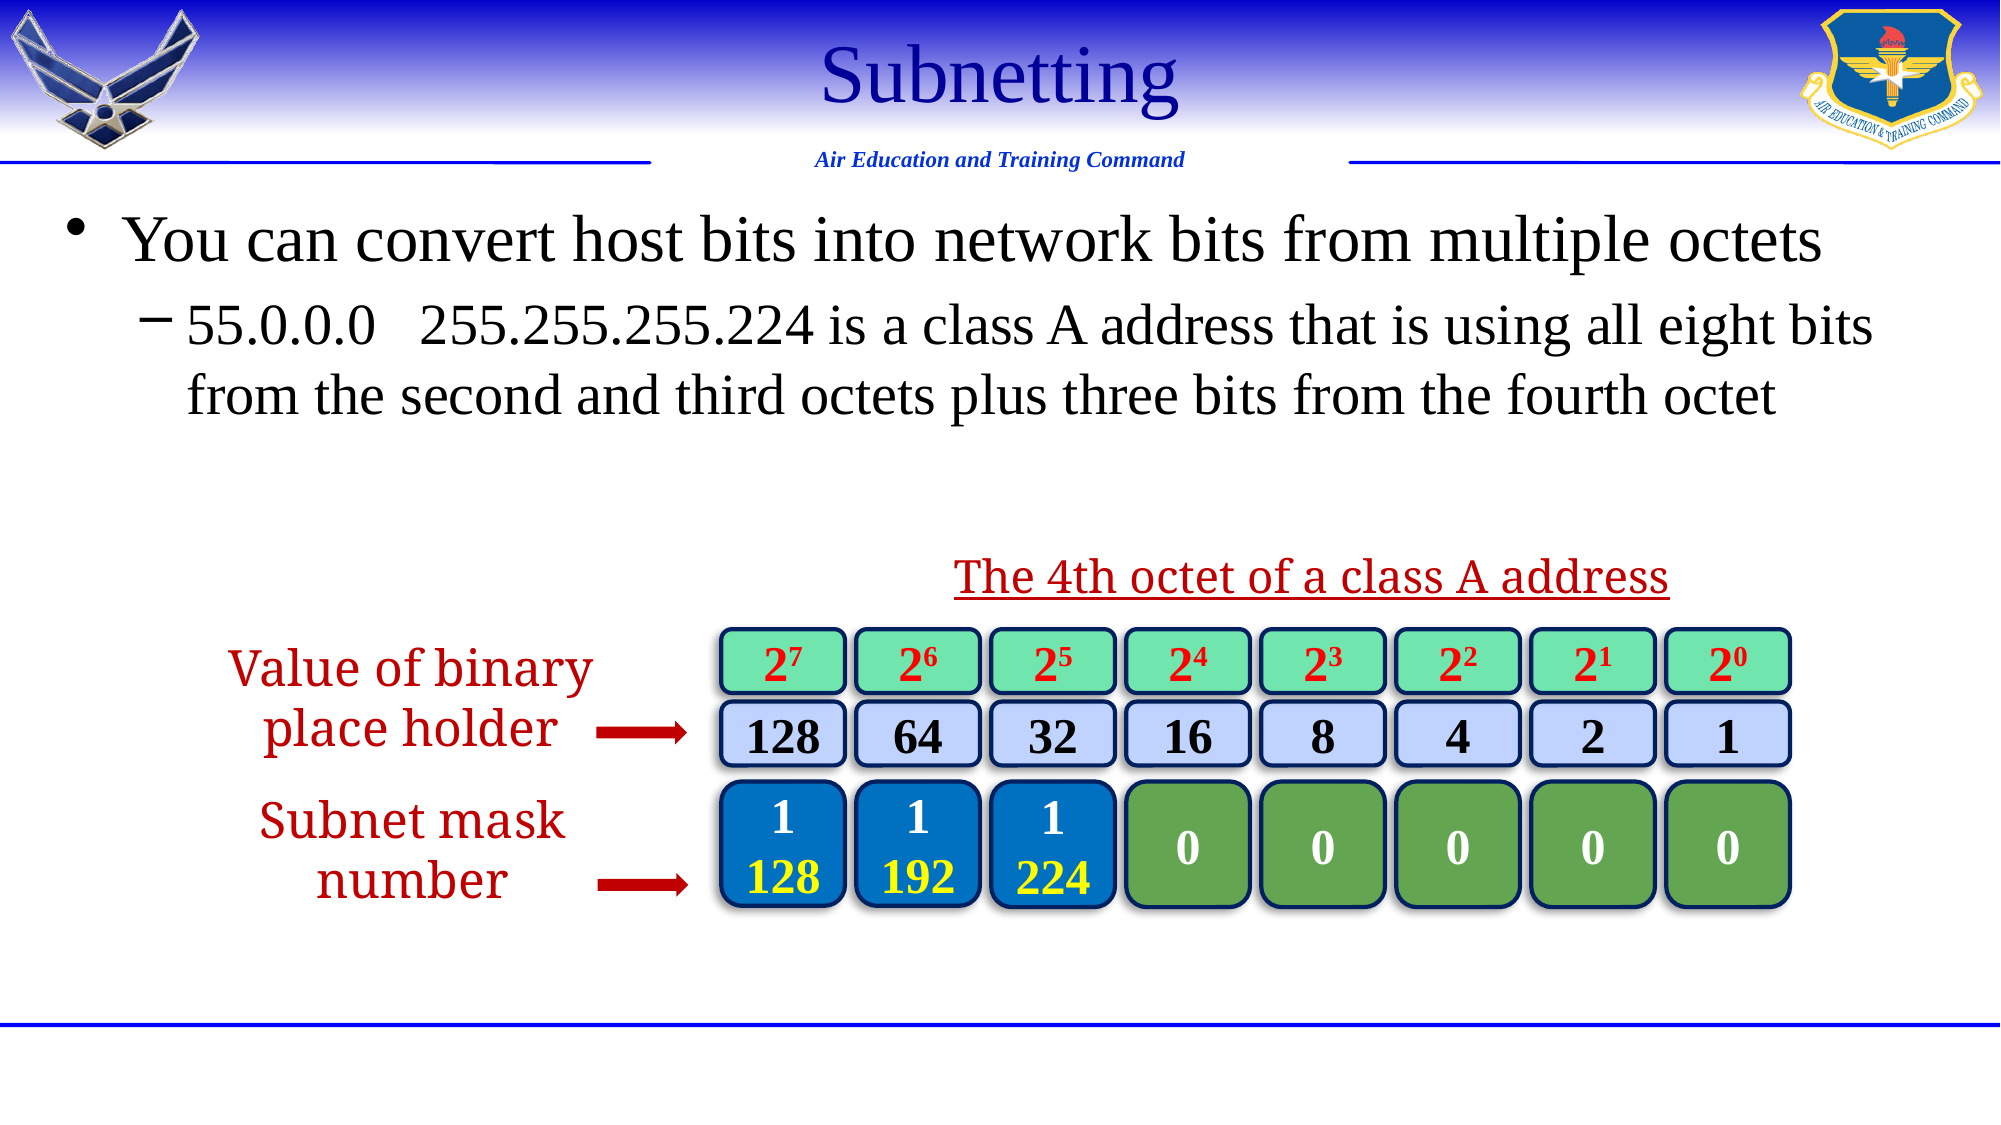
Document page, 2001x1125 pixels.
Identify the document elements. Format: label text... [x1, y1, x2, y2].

picture [10, 9, 200, 150]
title Subnetting [199, 0, 1801, 138]
text_box The 4th octet of a class A address [938, 540, 1685, 610]
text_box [209, 628, 1791, 918]
list You can convert host bits into network bits from multiple octets 55.0.0.0 255.255.255.224 is a class A address that is using all eight bits from the second and third octets plus three bits from the fourth octet [49, 186, 1951, 1013]
picture [1800, 9, 1983, 150]
